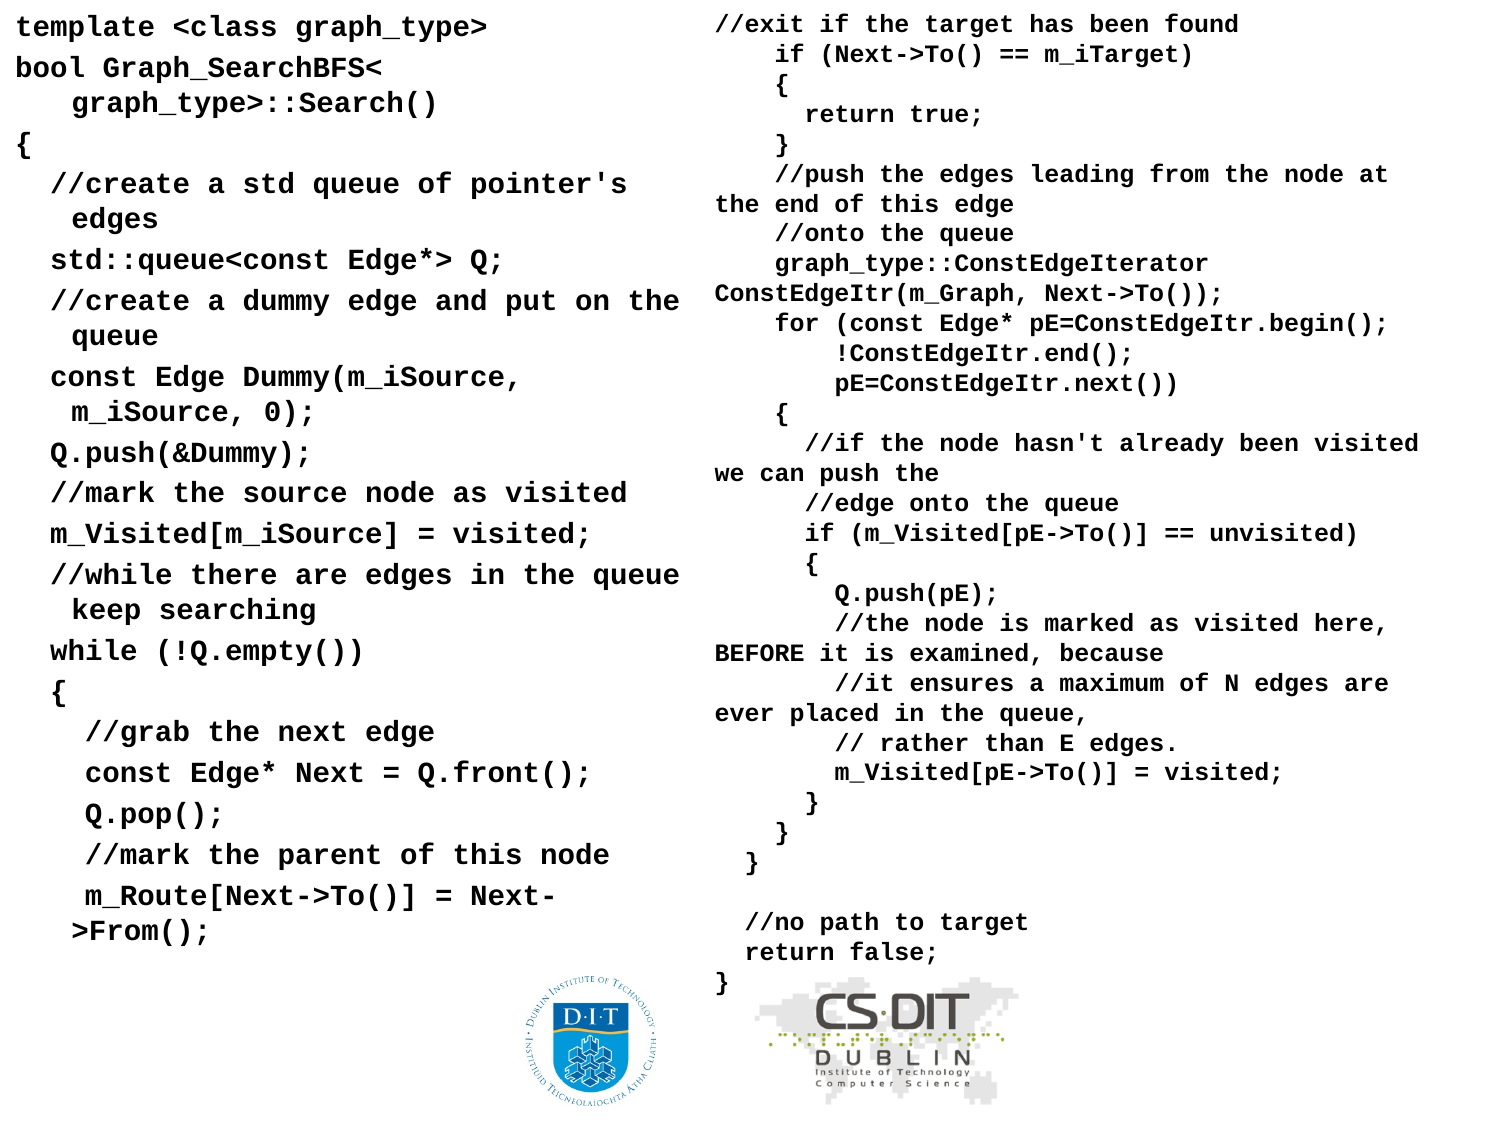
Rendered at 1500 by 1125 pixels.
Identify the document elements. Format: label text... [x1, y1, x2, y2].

picture [738, 1003, 1034, 1125]
list template <class graph_type> bool Graph_SearchBFS< graph_type>::Search() { //create a std queue of pointer's edges std::queue<const Edge*> Q; //create a dummy edge and put on the queue const Edge Dummy(m_iSource, m_iSource, 0); Q.push(&Dummy); //mark the source node as visited m_Visited[m_iSource] = visited; //while there are edges in the queue keep searching while (!Q.empty()) { //grab the next edge const Edge* Next = Q.front(); Q.pop(); //mark the parent of this node m_Route[Next->To()] = Next->From(); [0, 0, 699, 988]
picture [525, 988, 656, 1106]
text_box //exit if the target has been found if (Next->To() == m_iTarget) { return true; } //push the edges leading from the node at the end of this edge //onto the queue graph_type::ConstEdgeIterator ConstEdgeItr(m_Graph, Next->To()); for (const Edge* pE=ConstEdgeItr.begin(); !ConstEdgeItr.end(); pE=ConstEdgeItr.next()) { //if the node hasn't already been visited we can push the //edge onto the queue if (m_Visited[pE->To()] == unvisited) { Q.push(pE); //the node is marked as visited here, BEFORE it is examined, because //it ensures a maximum of N edges are ever placed in the queue, // rather than E edges. m_Visited[pE->To()] = visited; } } } //no path to target return false; } [699, 0, 1450, 1003]
